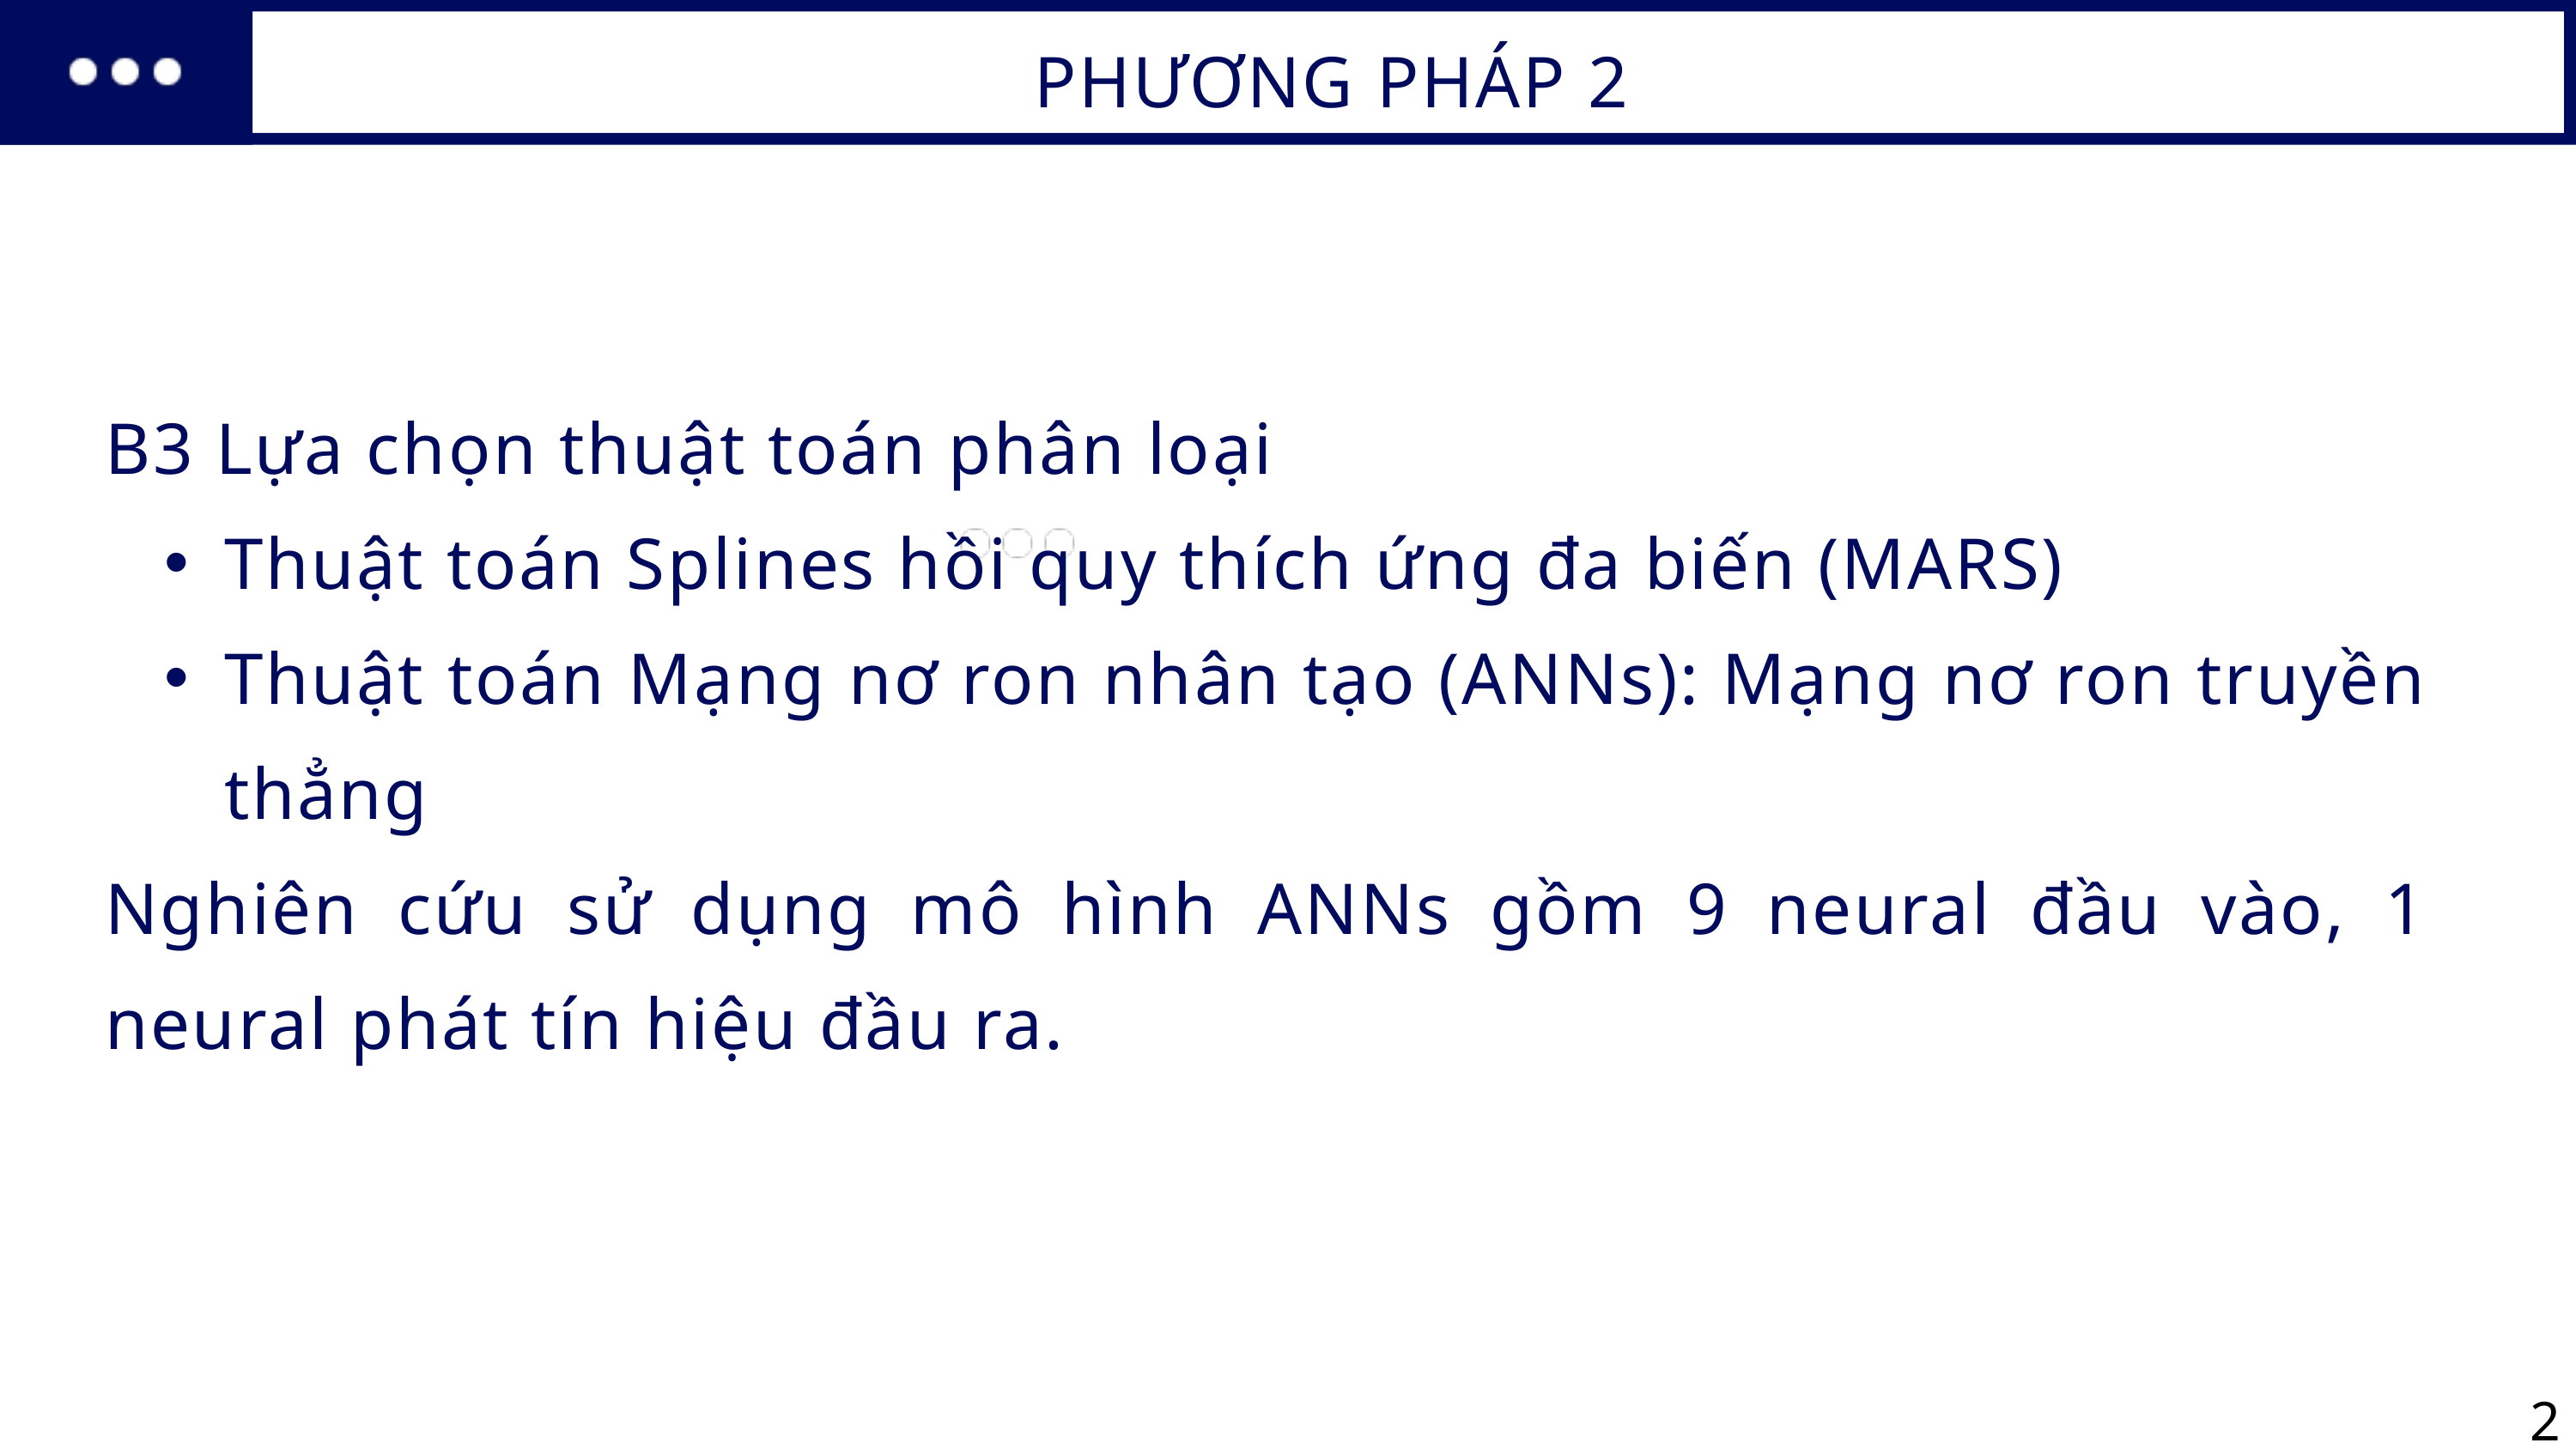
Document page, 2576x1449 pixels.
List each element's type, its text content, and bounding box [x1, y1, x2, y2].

text_box 22 [2514, 1376, 2576, 1449]
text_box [0, 0, 2576, 145]
text_box B3 Lựa chọn thuật toán phân loại Thuật toán Splines hồi quy thích ứng đa biến (MARS) Thuật toán Mạng nơ ron nhân tạo (ANNs): Mạng nơ ron truyền thẳng Nghiên cứu sử dụng mô hình ANNs gồm 9 neural đầu vào, 1 neural phát tín hiệu đầu ra. [105, 373, 2432, 1179]
